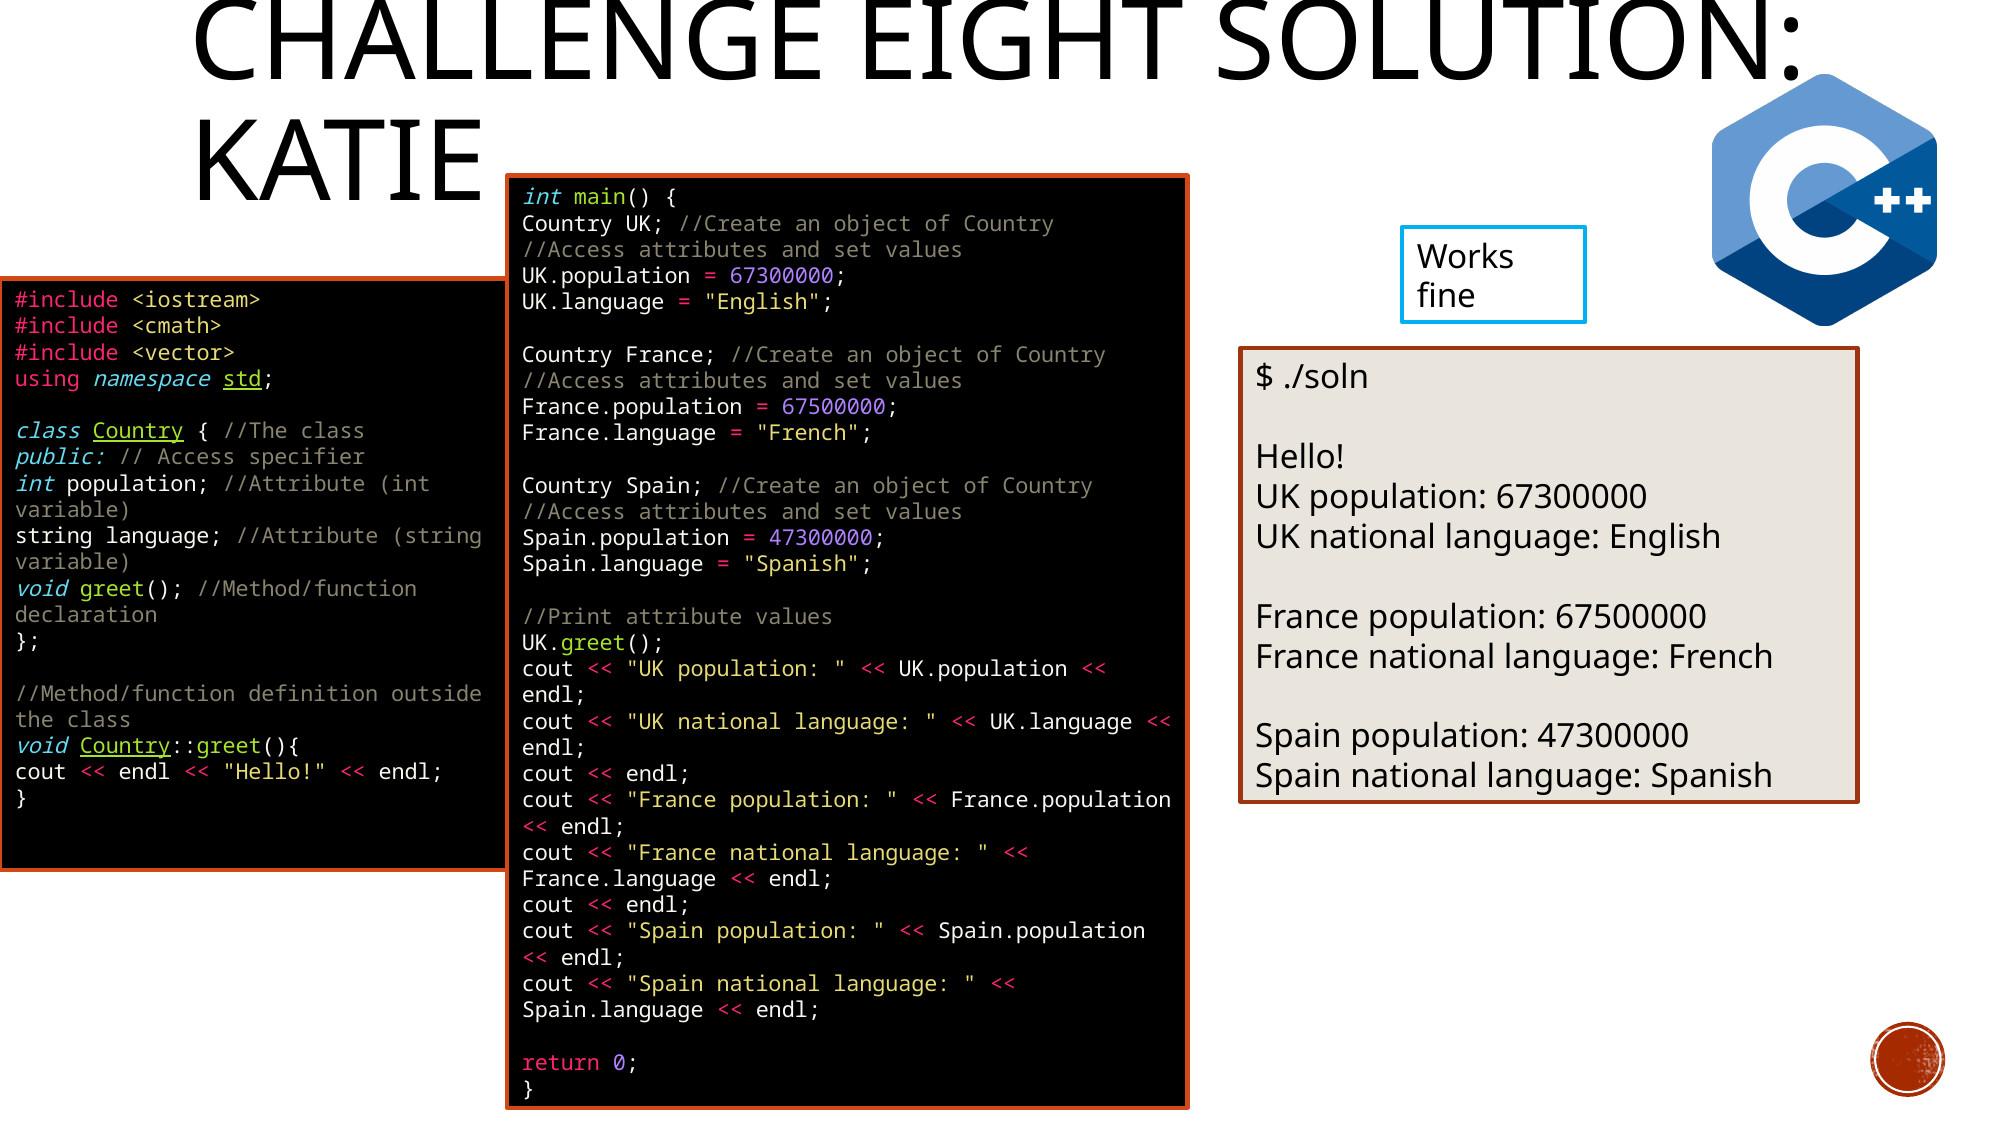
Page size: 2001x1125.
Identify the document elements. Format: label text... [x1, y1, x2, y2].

text_box #include <iostream> #include <cmath> #include <vector> using namespace std; class Country { //The class public: // Access specifier int population; //Attribute (int variable) string language; //Attribute (string variable) void greet(); //Method/function declaration }; //Method/function definition outside the class void Country::greet(){ cout << endl << "Hello!" << endl; } [0, 278, 507, 871]
title Challenge eight solution: katie [174, 0, 1825, 236]
text_box $ ./soln Hello! UK population: 67300000 UK national language: English France population: 67500000 France national language: French Spain population: 47300000 Spain national language: Spanish [1240, 347, 1858, 802]
text_box Works fine [1402, 227, 1586, 322]
picture [1712, 74, 1937, 326]
text_box int main() { Country UK; //Create an object of Country //Access attributes and set values UK.population = 67300000; UK.language = "English"; Country France; //Create an object of Country //Access attributes and set values France.population = 67500000; France.language = "French"; Country Spain; //Create an object of Country //Access attributes and set values Spain.population = 47300000; Spain.language = "Spanish"; //Print attribute values UK.greet(); cout << "UK population: " << UK.population << endl; cout << "UK national language: " << UK.language << endl; cout << endl; cout << "France population: " << France.population << endl; cout << "France national language: " << France.language << endl; cout << endl; cout << "Spain population: " << Spain.population << endl; cout << "Spain national language: " << Spain.language << endl; return 0; } [507, 175, 1188, 1108]
